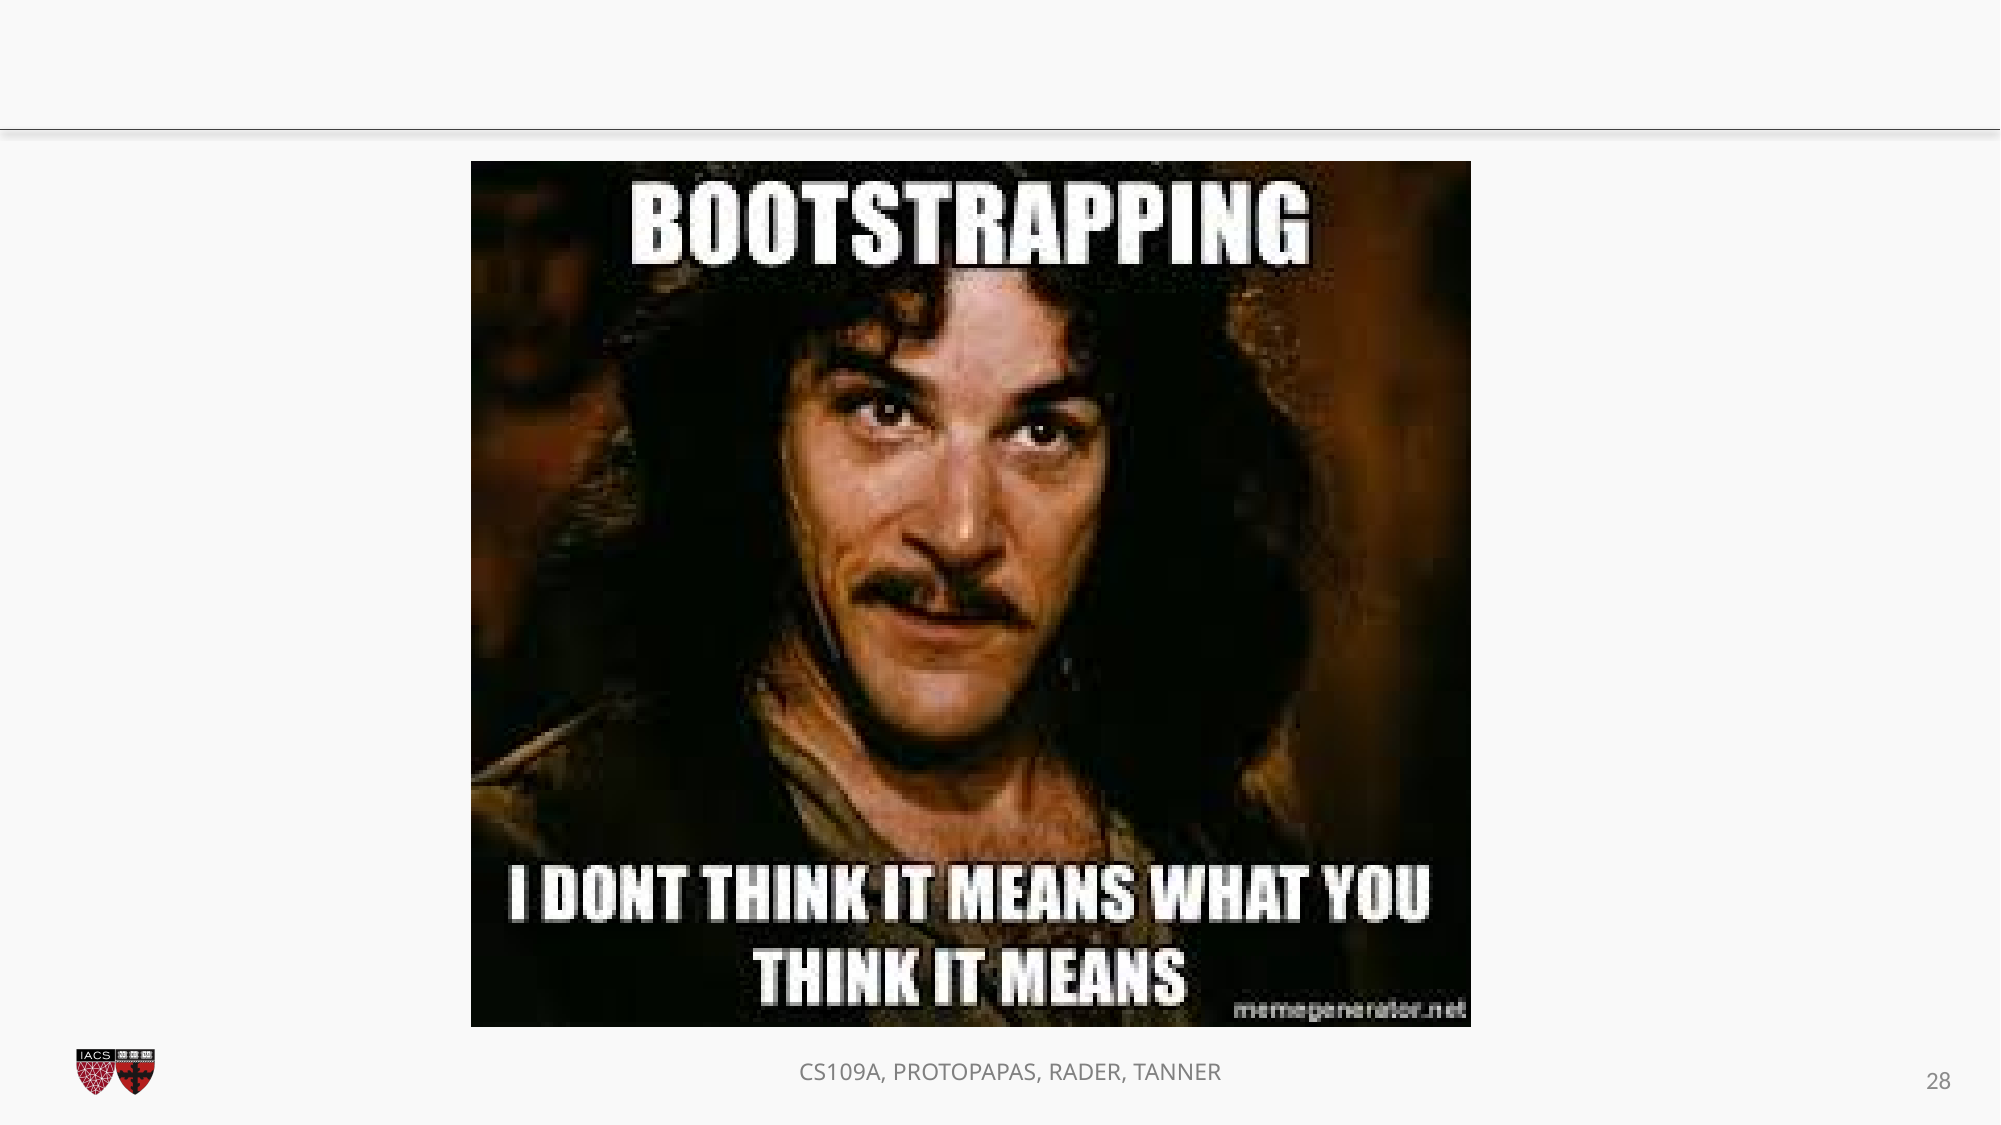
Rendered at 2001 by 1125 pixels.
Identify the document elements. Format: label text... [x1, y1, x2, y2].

picture [471, 161, 1471, 1028]
picture [75, 1049, 155, 1095]
slide_number 28 [1500, 1050, 1967, 1110]
